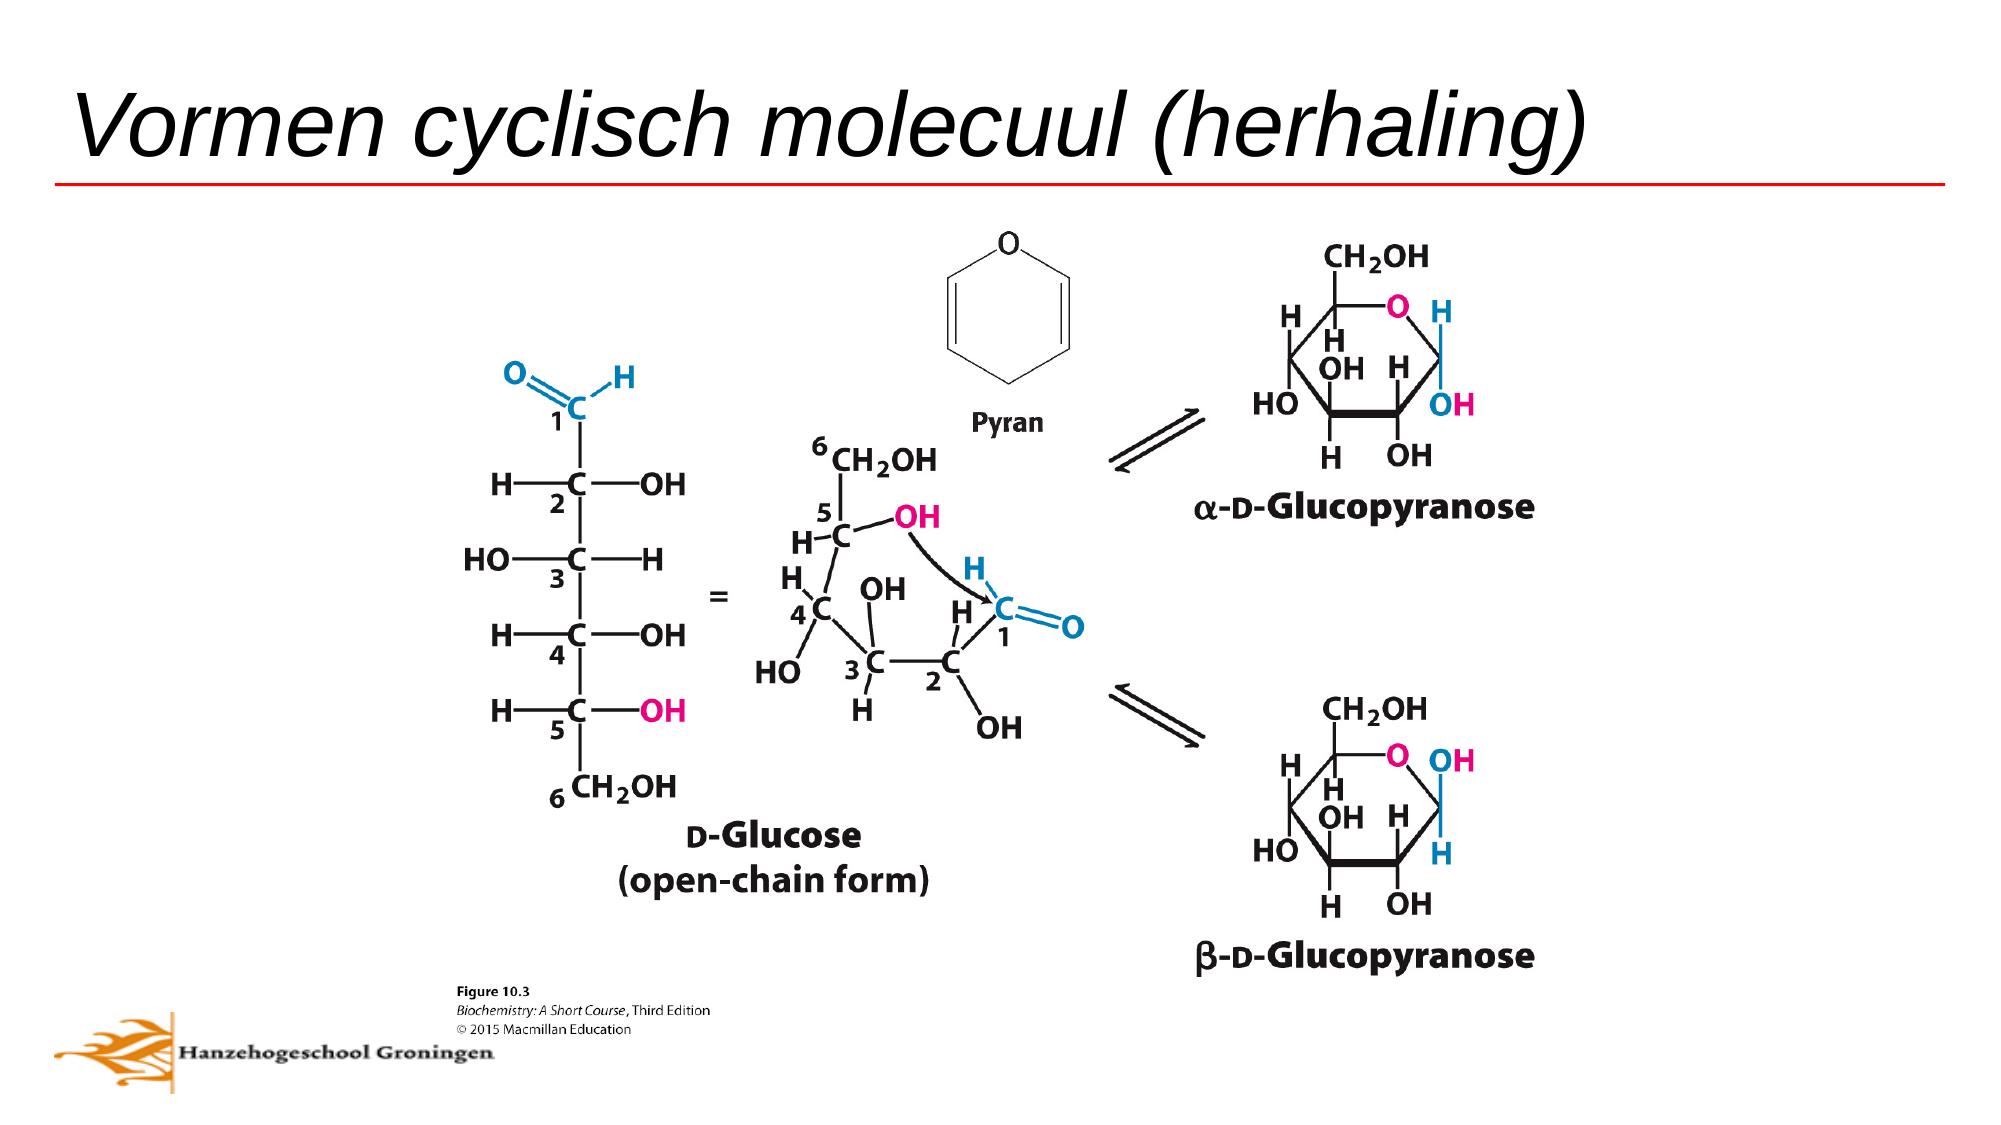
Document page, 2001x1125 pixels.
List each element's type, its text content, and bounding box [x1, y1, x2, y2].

picture [54, 1012, 495, 1094]
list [450, 231, 1550, 1040]
picture [946, 231, 1072, 439]
title Vormen cyclisch molecuul (herhaling) [54, 54, 1946, 185]
